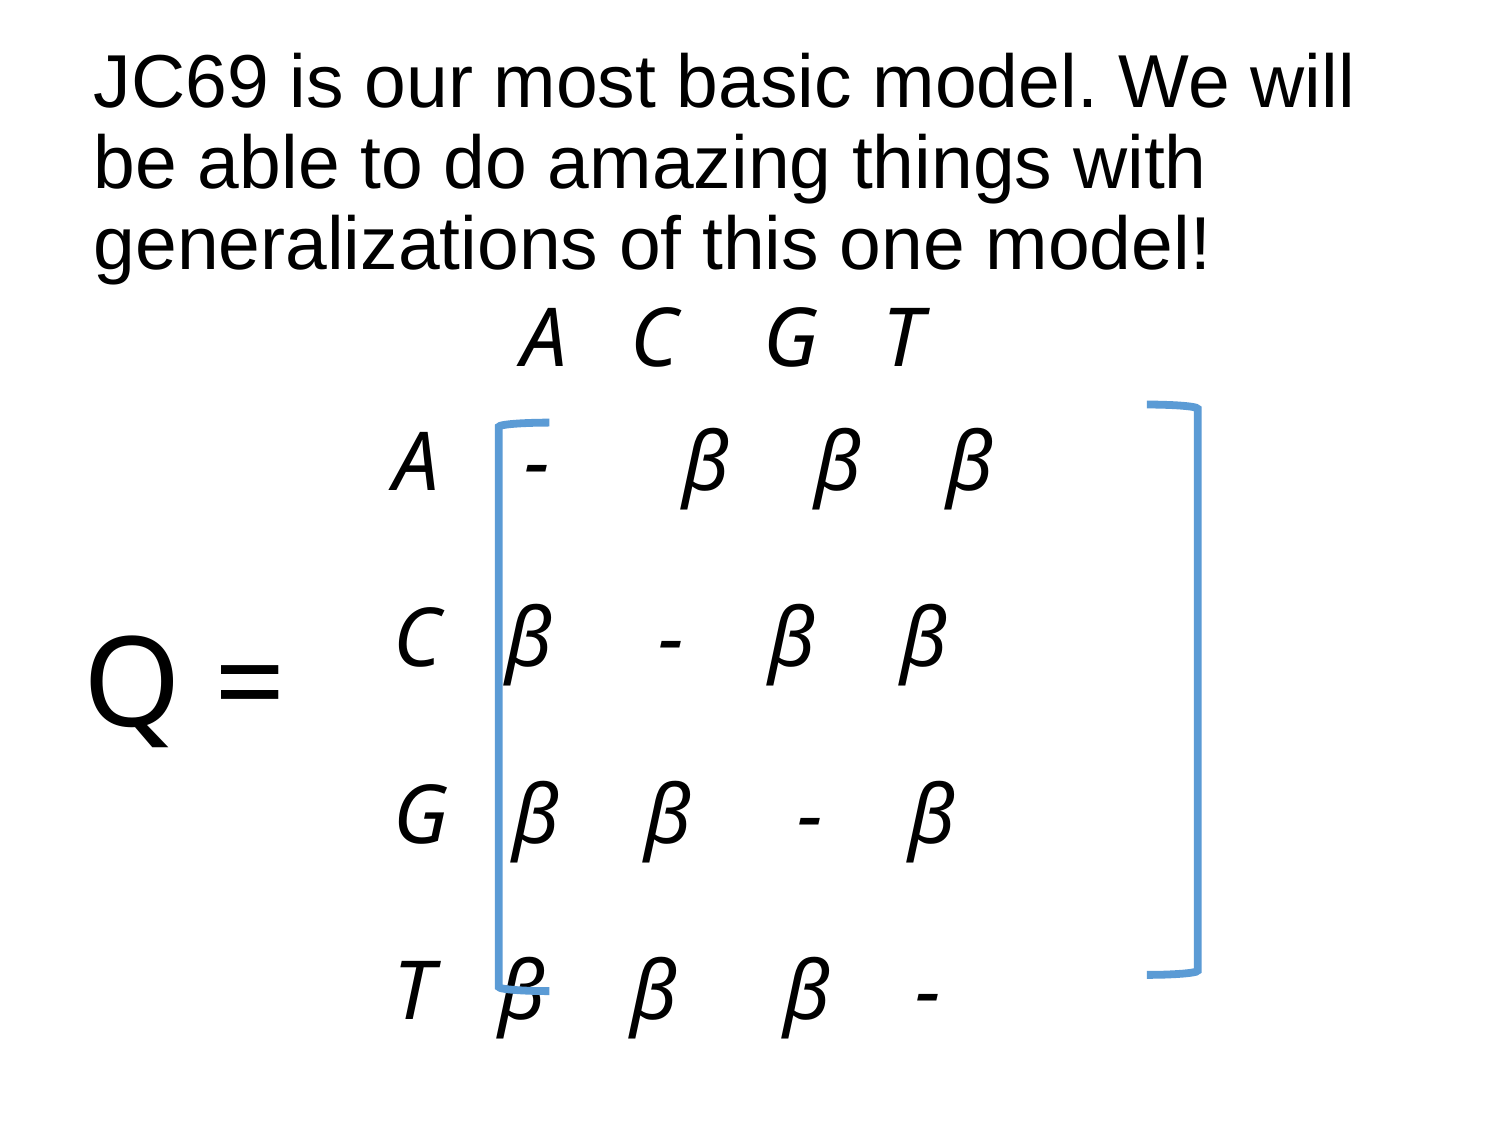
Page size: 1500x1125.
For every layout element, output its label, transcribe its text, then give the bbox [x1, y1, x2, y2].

text_box Q = [69, 594, 359, 760]
text_box [498, 422, 550, 992]
text_box JC69 is our most basic model. We will be able to do amazing things with generalizations of this one model! [78, 55, 1373, 273]
text_box A C G T A - β β β C β - β β G β β - β T β β β - [378, 286, 1500, 1048]
text_box [1146, 403, 1199, 976]
